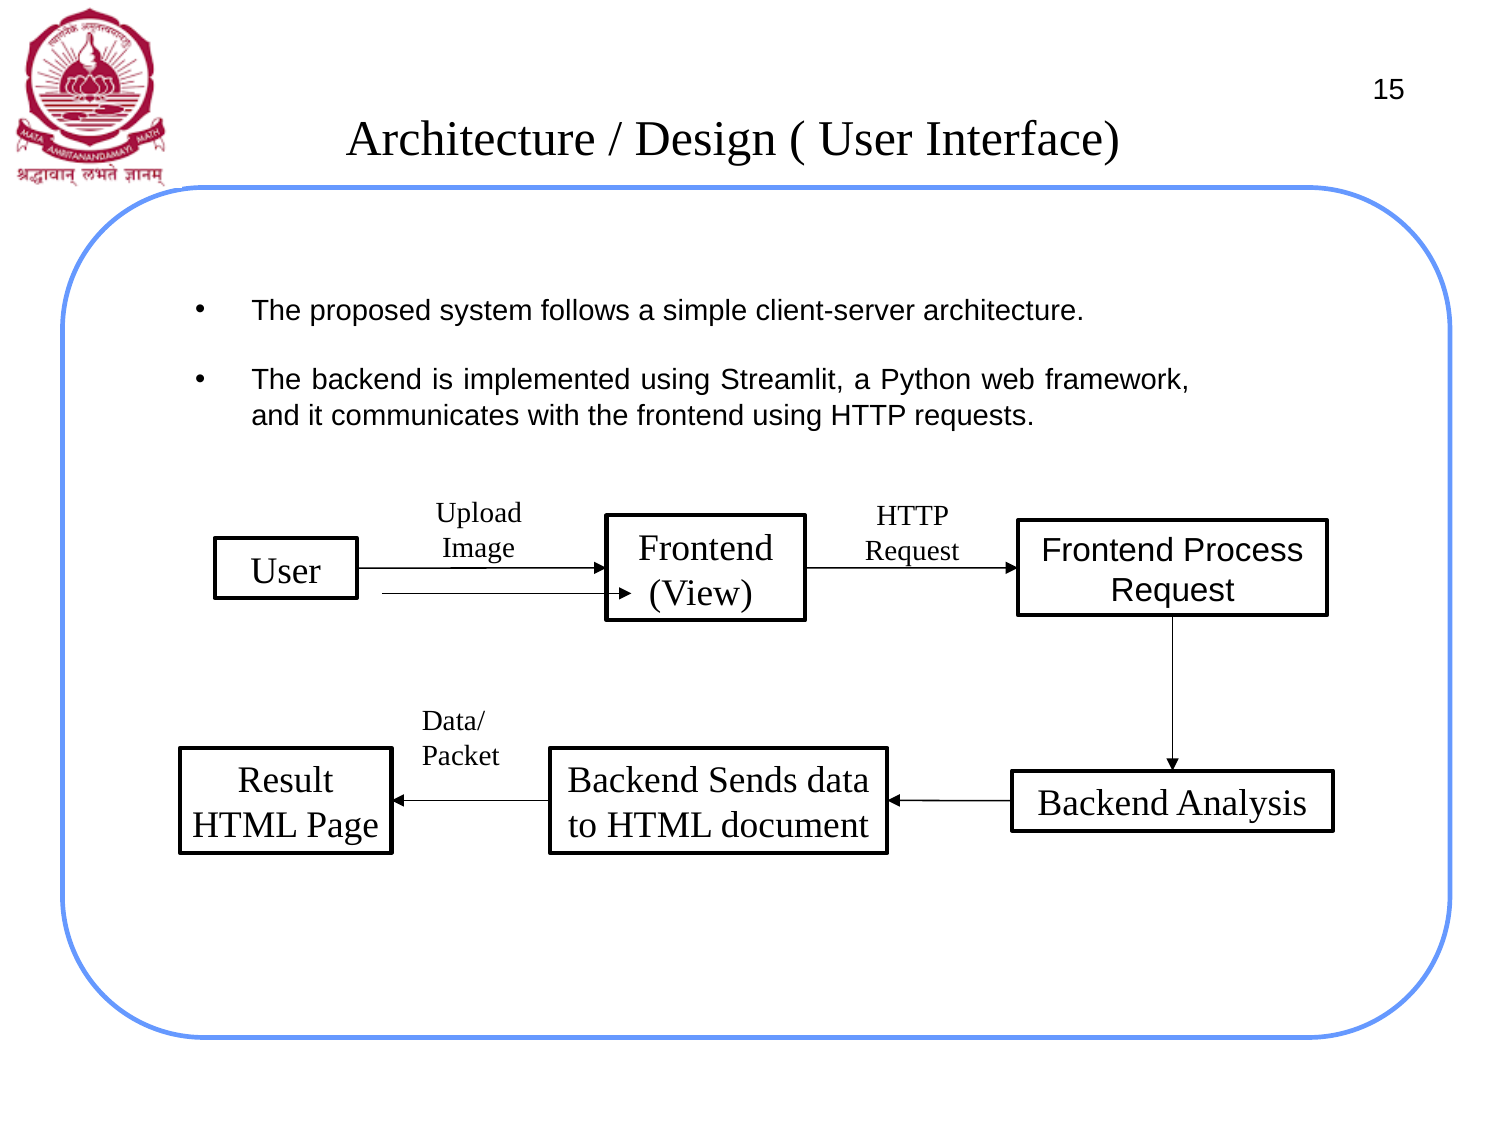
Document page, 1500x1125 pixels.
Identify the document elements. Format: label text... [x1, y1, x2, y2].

text_box HTTP Request [850, 489, 975, 567]
text_box Backend Analysis [1012, 770, 1333, 831]
text_box Architecture / Design ( User Interface) [139, 62, 1340, 208]
text_box User [214, 538, 357, 599]
text_box Frontend Process Request [1017, 520, 1328, 616]
slide_number 15 [1364, 62, 1413, 730]
text_box Data/ Packet [414, 693, 530, 779]
text_box Frontend (View) [606, 515, 806, 621]
text_box Upload Image [407, 485, 550, 567]
picture [0, 6, 182, 188]
text_box Result HTML Page [179, 747, 392, 853]
text_box Backend Sends data to HTML document [549, 747, 888, 853]
text_box The proposed system follows a simple client-server architecture. The backend is implemented using Streamlit, a Python web framework, and it communicates with the frontend using HTTP requests. [179, 283, 1206, 439]
